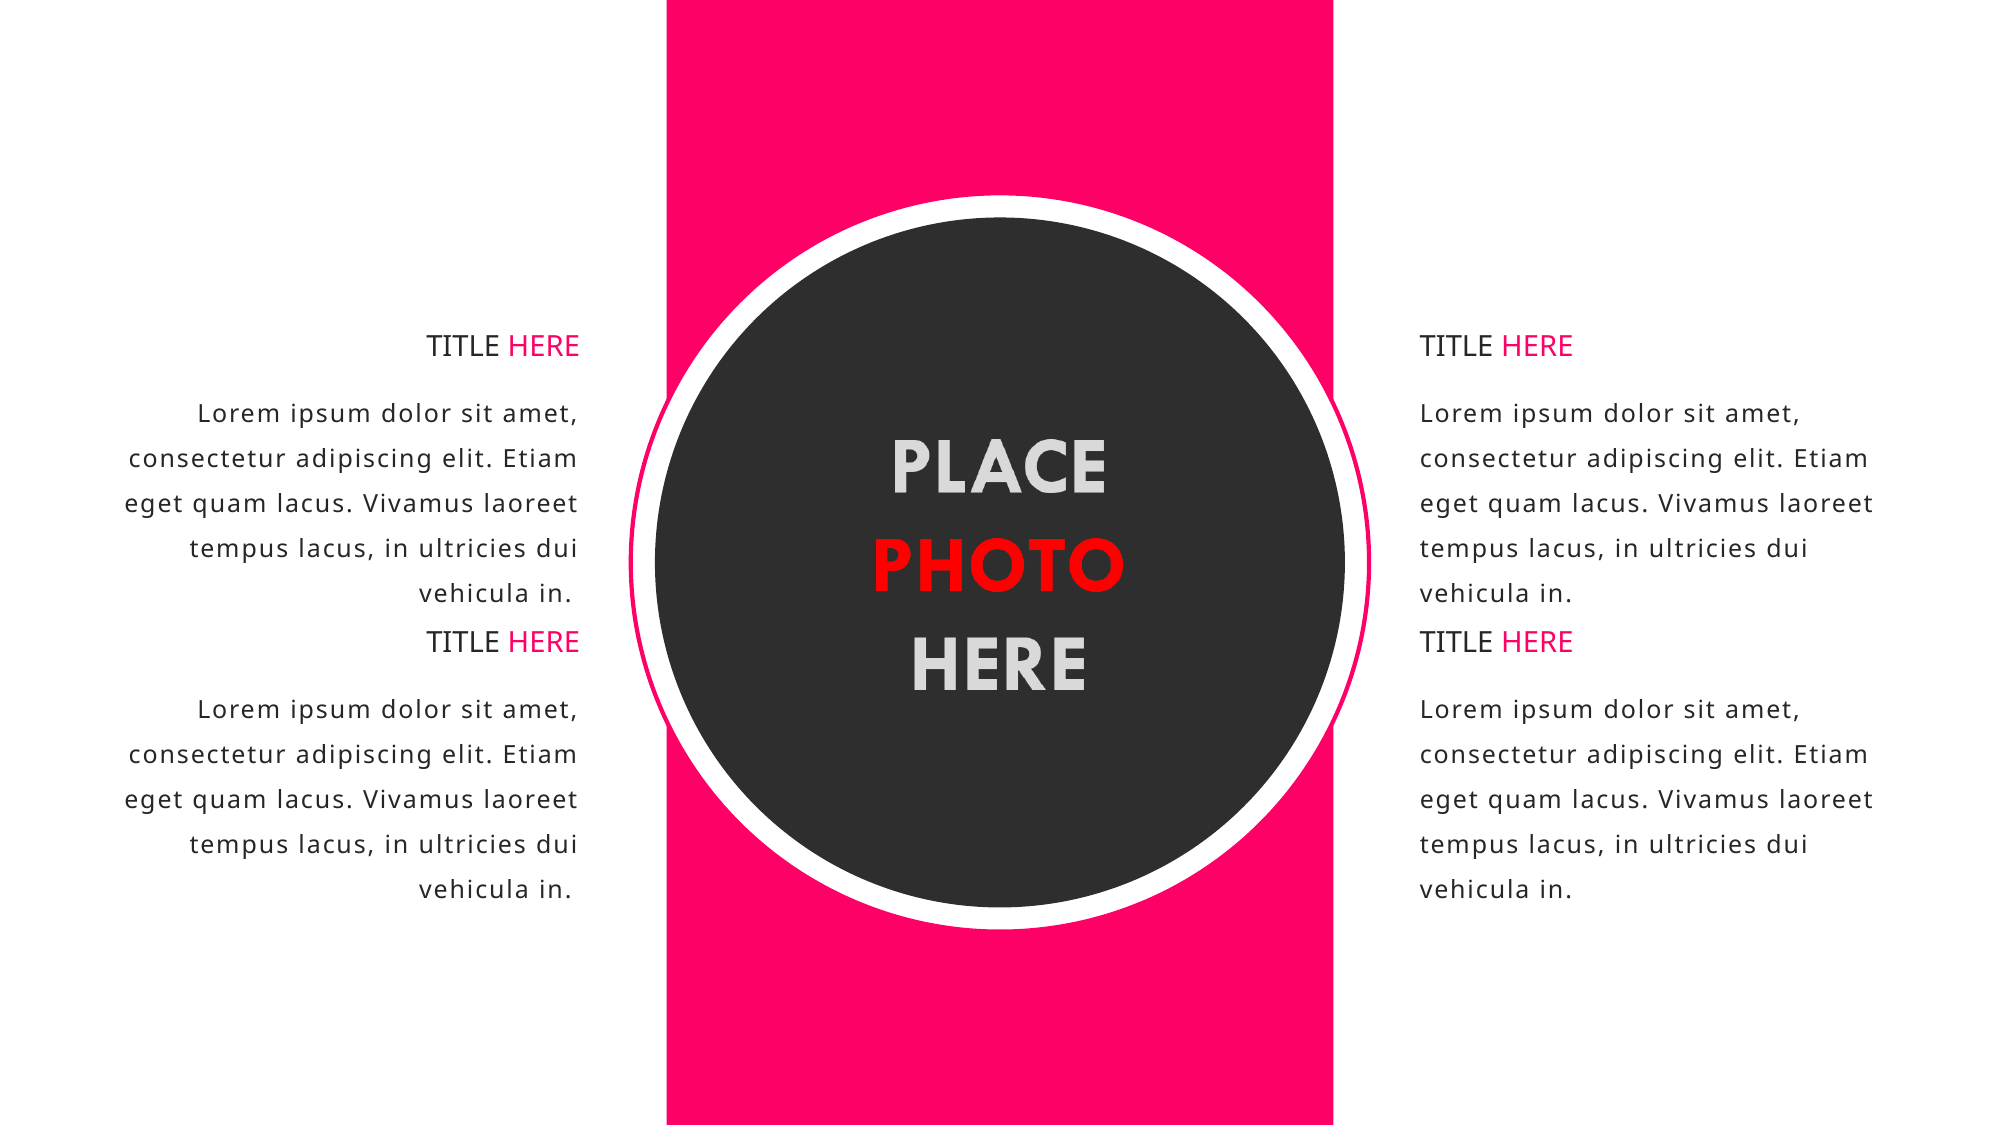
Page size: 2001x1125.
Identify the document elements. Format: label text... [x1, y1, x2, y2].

text_box Lorem ipsum dolor sit amet, consectetur adipiscing elit. Etiam eget quam lacus. Vivamus laoreet tempus lacus, in ultricies dui vehicula in. [63, 671, 595, 911]
text_box TITLE HERE [314, 615, 595, 666]
text_box [666, 725, 1334, 1125]
text_box Lorem ipsum dolor sit amet, consectetur adipiscing elit. Etiam eget quam lacus. Vivamus laoreet tempus lacus, in ultricies dui vehicula in. [1404, 671, 1937, 911]
text_box Lorem ipsum dolor sit amet, consectetur adipiscing elit. Etiam eget quam lacus. Vivamus laoreet tempus lacus, in ultricies dui vehicula in. [63, 375, 595, 615]
text_box TITLE HERE [314, 319, 595, 370]
text_box [629, 192, 1371, 933]
text_box TITLE HERE [1404, 319, 1686, 370]
text_box [653, 216, 1346, 909]
text_box [666, 0, 1334, 400]
text_box TITLE HERE [1404, 615, 1686, 666]
text_box Lorem ipsum dolor sit amet, consectetur adipiscing elit. Etiam eget quam lacus. Vivamus laoreet tempus lacus, in ultricies dui vehicula in. [1404, 375, 1937, 615]
